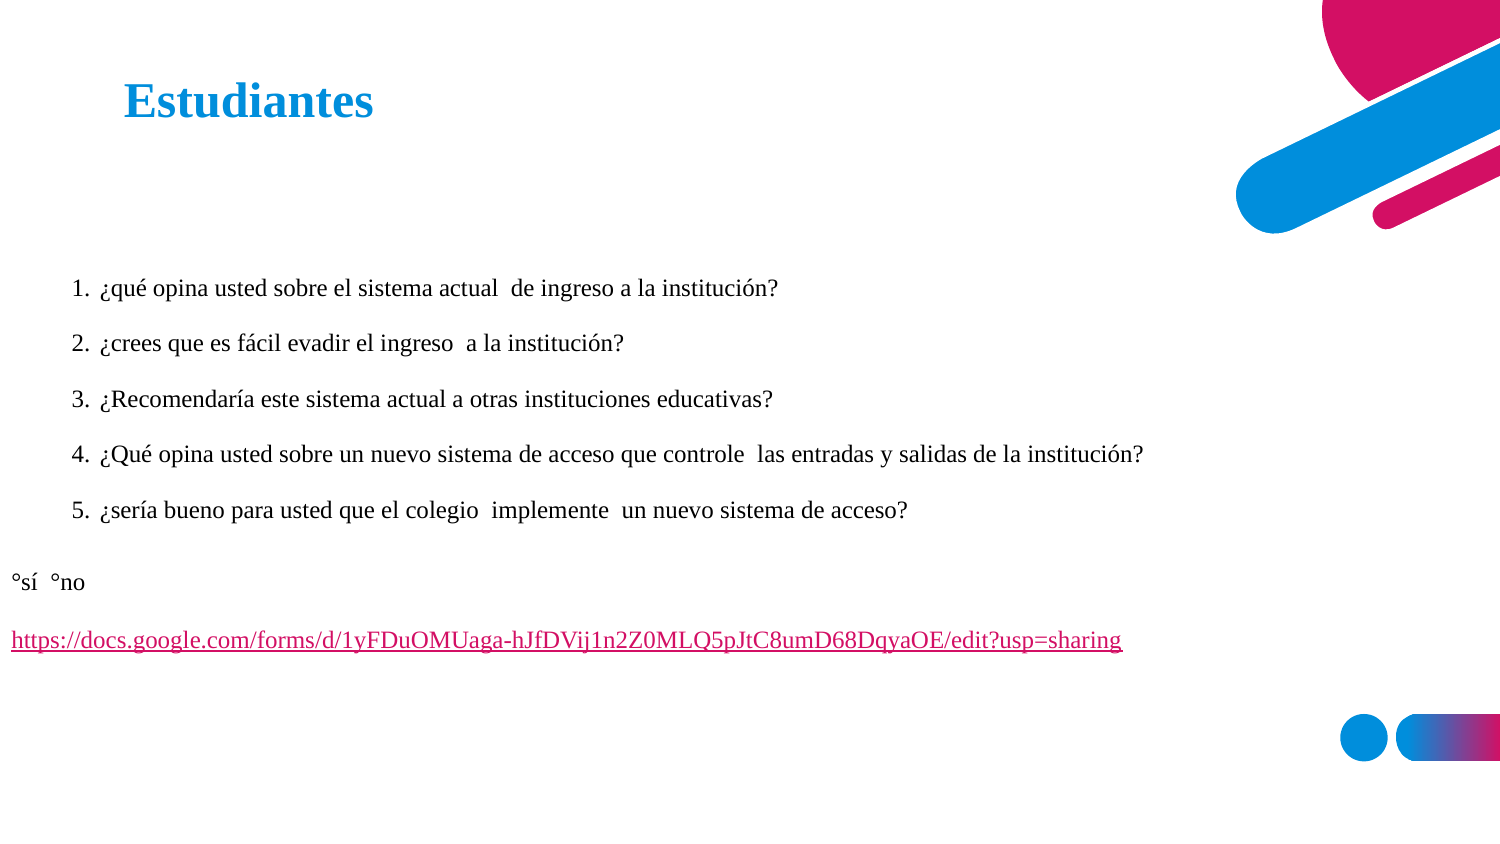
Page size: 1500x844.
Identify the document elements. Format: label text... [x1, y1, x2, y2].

list Estudiantes ¿qué opina usted sobre el sistema actual de ingreso a la institución? ¿crees que es fácil evadir el ingreso a la institución? ¿Recomendaría este sistema actual a otras instituciones educativas? ¿Qué opina usted sobre un nuevo sistema de acceso que controle las entradas y salidas de la institución? ¿sería bueno para usted que el colegio implemente un nuevo sistema de acceso? °sí °no https://docs.google.com/forms/d/1yFDuOMUaga-hJfDVij1n2Z0MLQ5pJtC8umD68DqyaOE/edit?usp=sharing [0, 0, 1500, 844]
